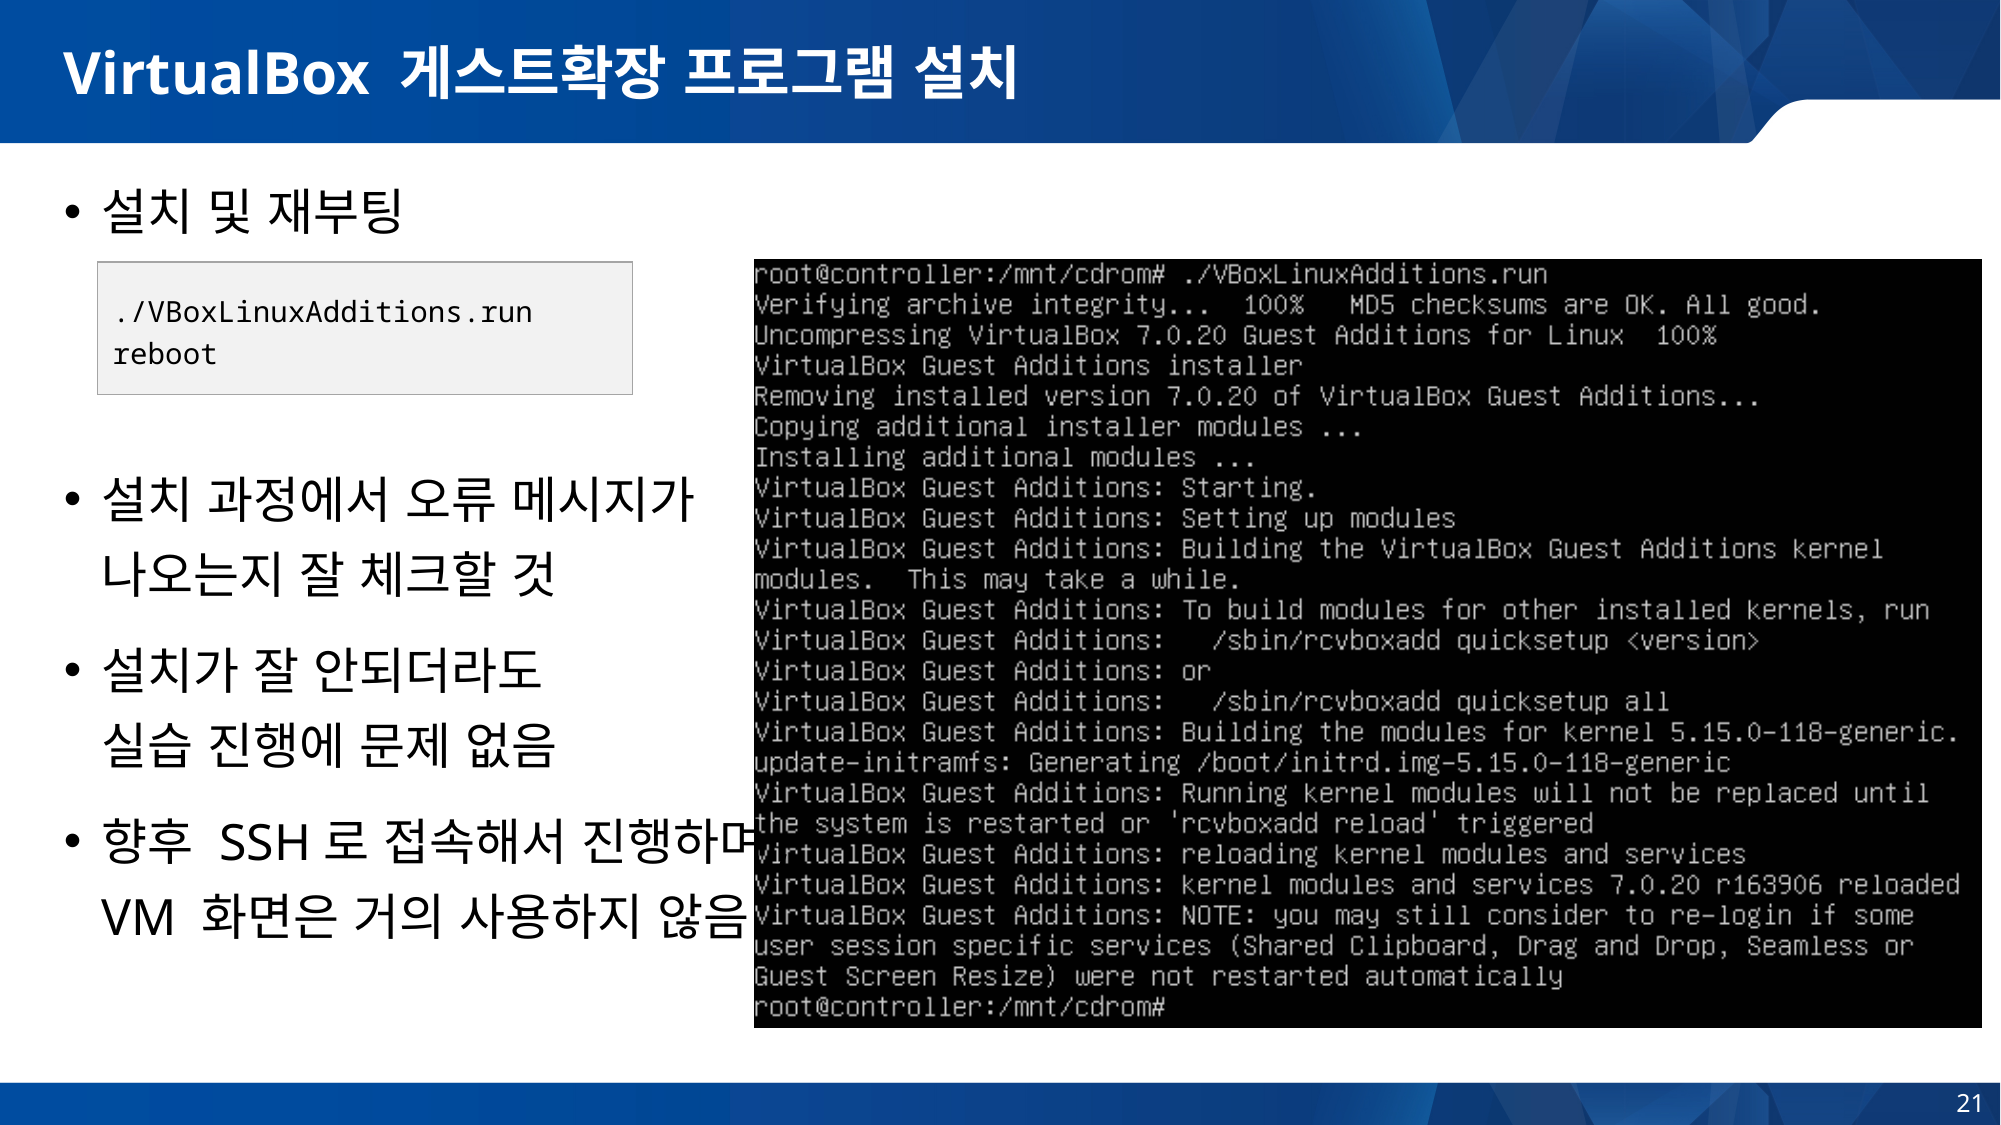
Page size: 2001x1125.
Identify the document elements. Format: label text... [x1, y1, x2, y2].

slide_number 21 [1787, 1084, 2000, 1125]
picture [0, 0, 2001, 1125]
title VirtualBox 게스트확장 프로그램 설치 [48, 31, 1961, 120]
list 설치 및 재부팅 설치 과정에서 오류 메시지가 나오는지 잘 체크할 것 설치가 잘 안되더라도 실습 진행에 문제 없음 향후 SSH로 접속해서 진행하며, VM 화면은 거의 사용하지 않음 [48, 158, 1961, 1069]
